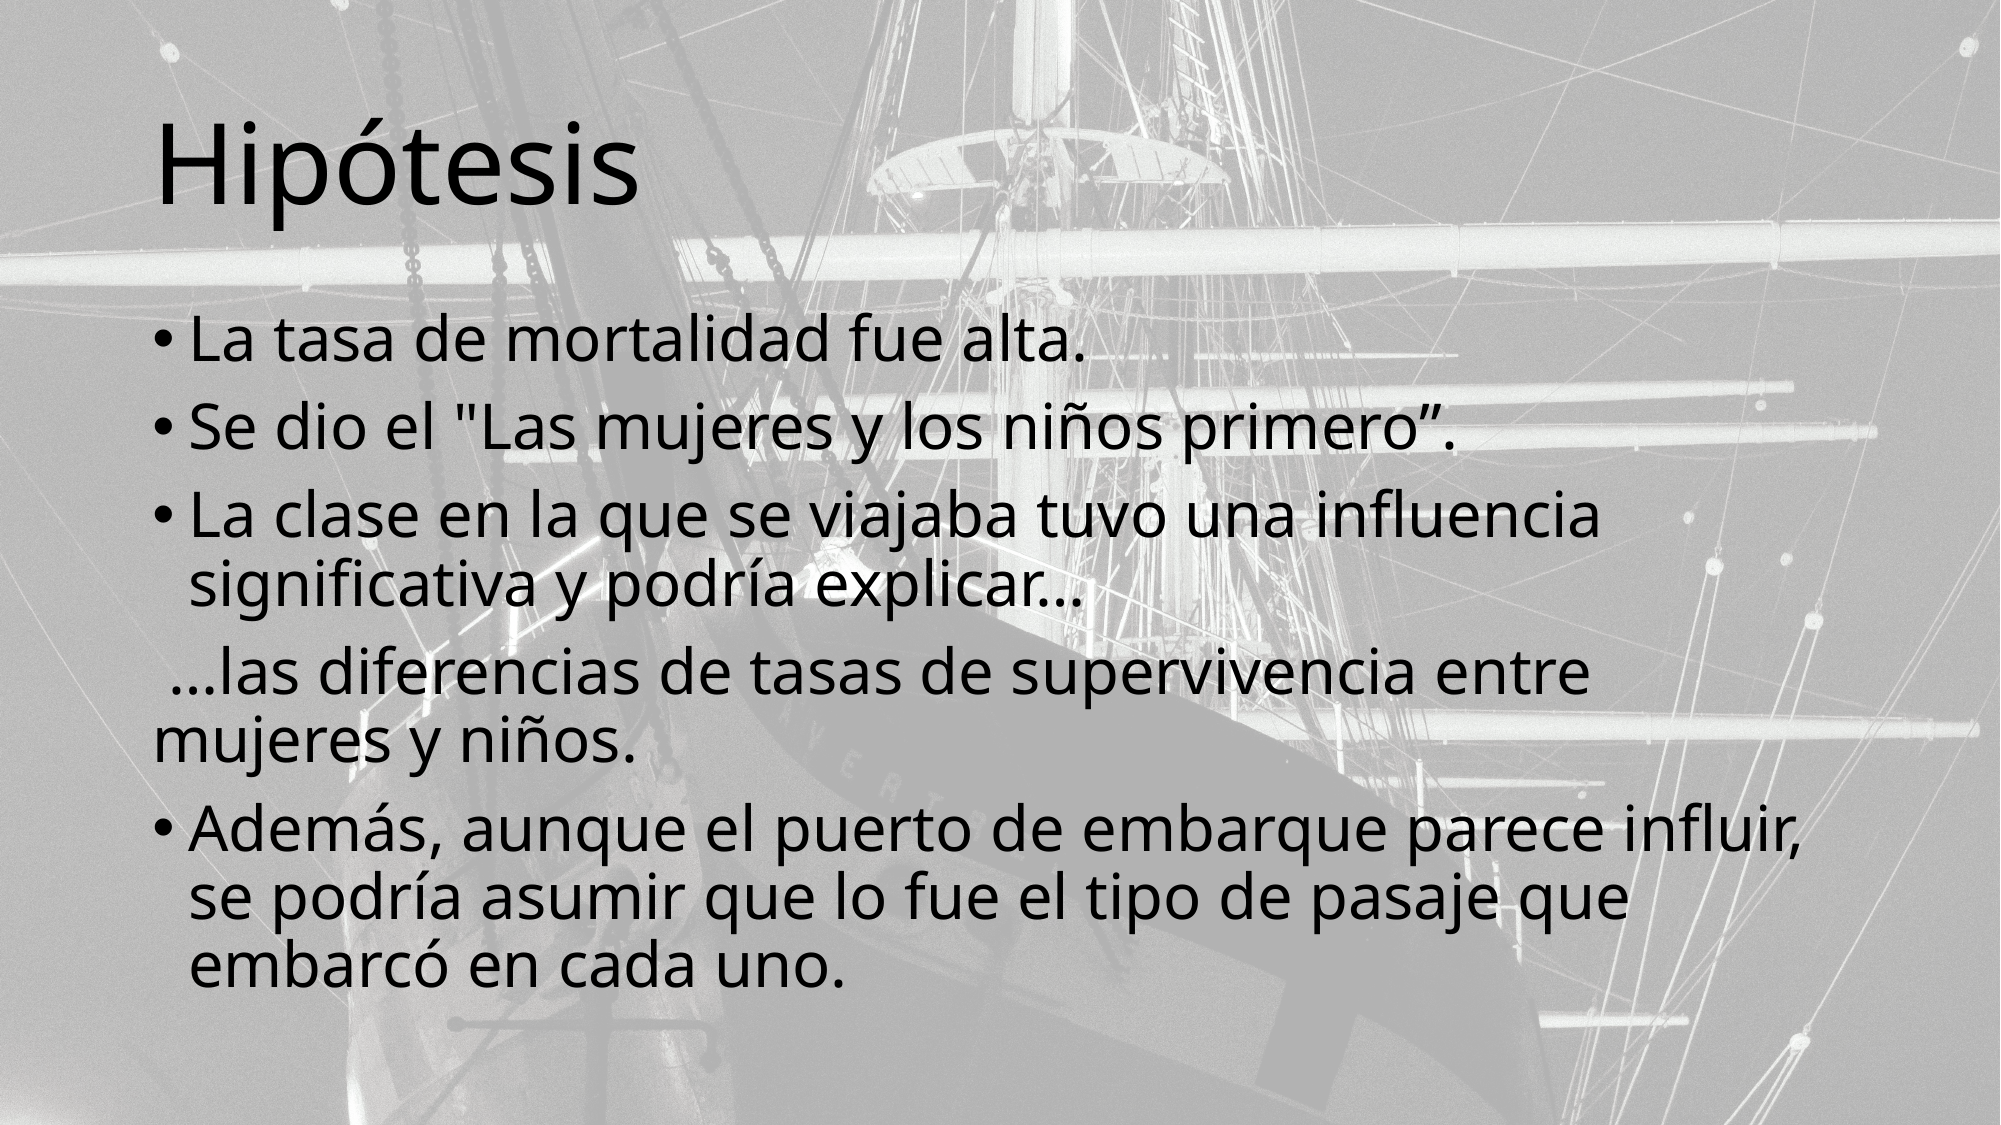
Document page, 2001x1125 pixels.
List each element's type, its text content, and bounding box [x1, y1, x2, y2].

title Hipótesis [137, 59, 1863, 278]
list La tasa de mortalidad fue alta. Se dio el "Las mujeres y los niños primero”. La clase en la que se viajaba tuvo una influencia significativa y podría explicar… …las diferencias de tasas de supervivencia entre mujeres y niños. Además, aunque el puerto de embarque parece influir, se podría asumir que lo fue el tipo de pasaje que embarcó en cada uno. [137, 299, 1863, 1014]
